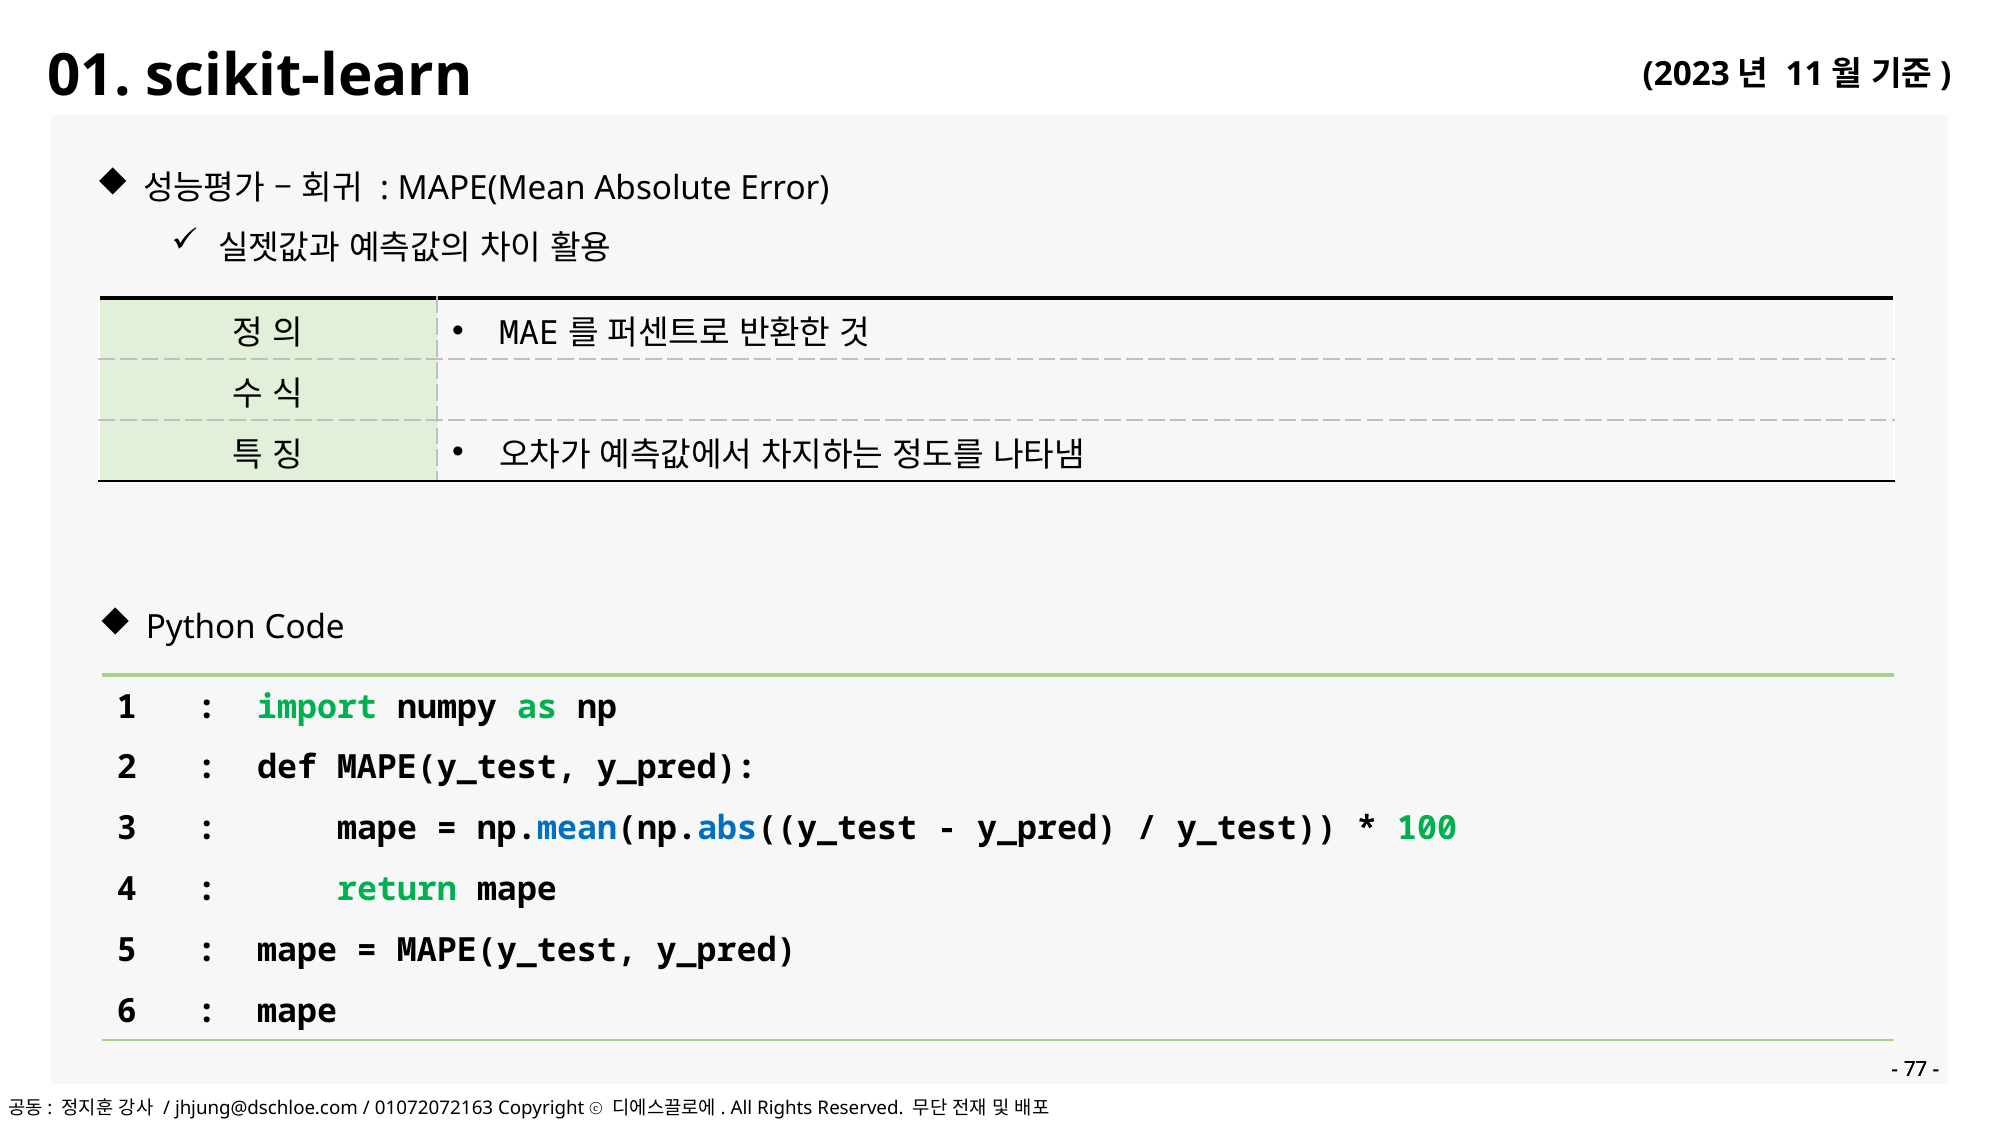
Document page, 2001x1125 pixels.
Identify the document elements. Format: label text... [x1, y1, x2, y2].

table_cell return mape [242, 858, 1894, 919]
table_cell mape = MAPE(y_test, y_pred) [242, 919, 1894, 979]
table_cell 4 : [102, 858, 242, 919]
text_box 성능평가 – 회귀 : MAPE(Mean Absolute Error) 실젯값과 예측값의 차이 활용 [81, 138, 845, 274]
table_cell def MAPE(y_test, y_pred): [242, 736, 1894, 797]
table_header 1 : [102, 677, 242, 736]
table_cell mape = np.mean(np.abs((y_test - y_pred) / y_test)) * 100 [242, 797, 1894, 858]
table_cell mape [242, 979, 1894, 1039]
table_cell 5 : [102, 919, 242, 979]
text_box 01. scikit-learn [33, 30, 488, 115]
table_cell 2 : [102, 736, 242, 797]
table_cell 3 : [102, 797, 242, 858]
table_header import numpy as np [242, 677, 1894, 736]
slide_number - 77 - [1504, 1039, 1955, 1100]
text_box Python Code [84, 578, 360, 653]
table_cell 6 : [102, 979, 242, 1039]
